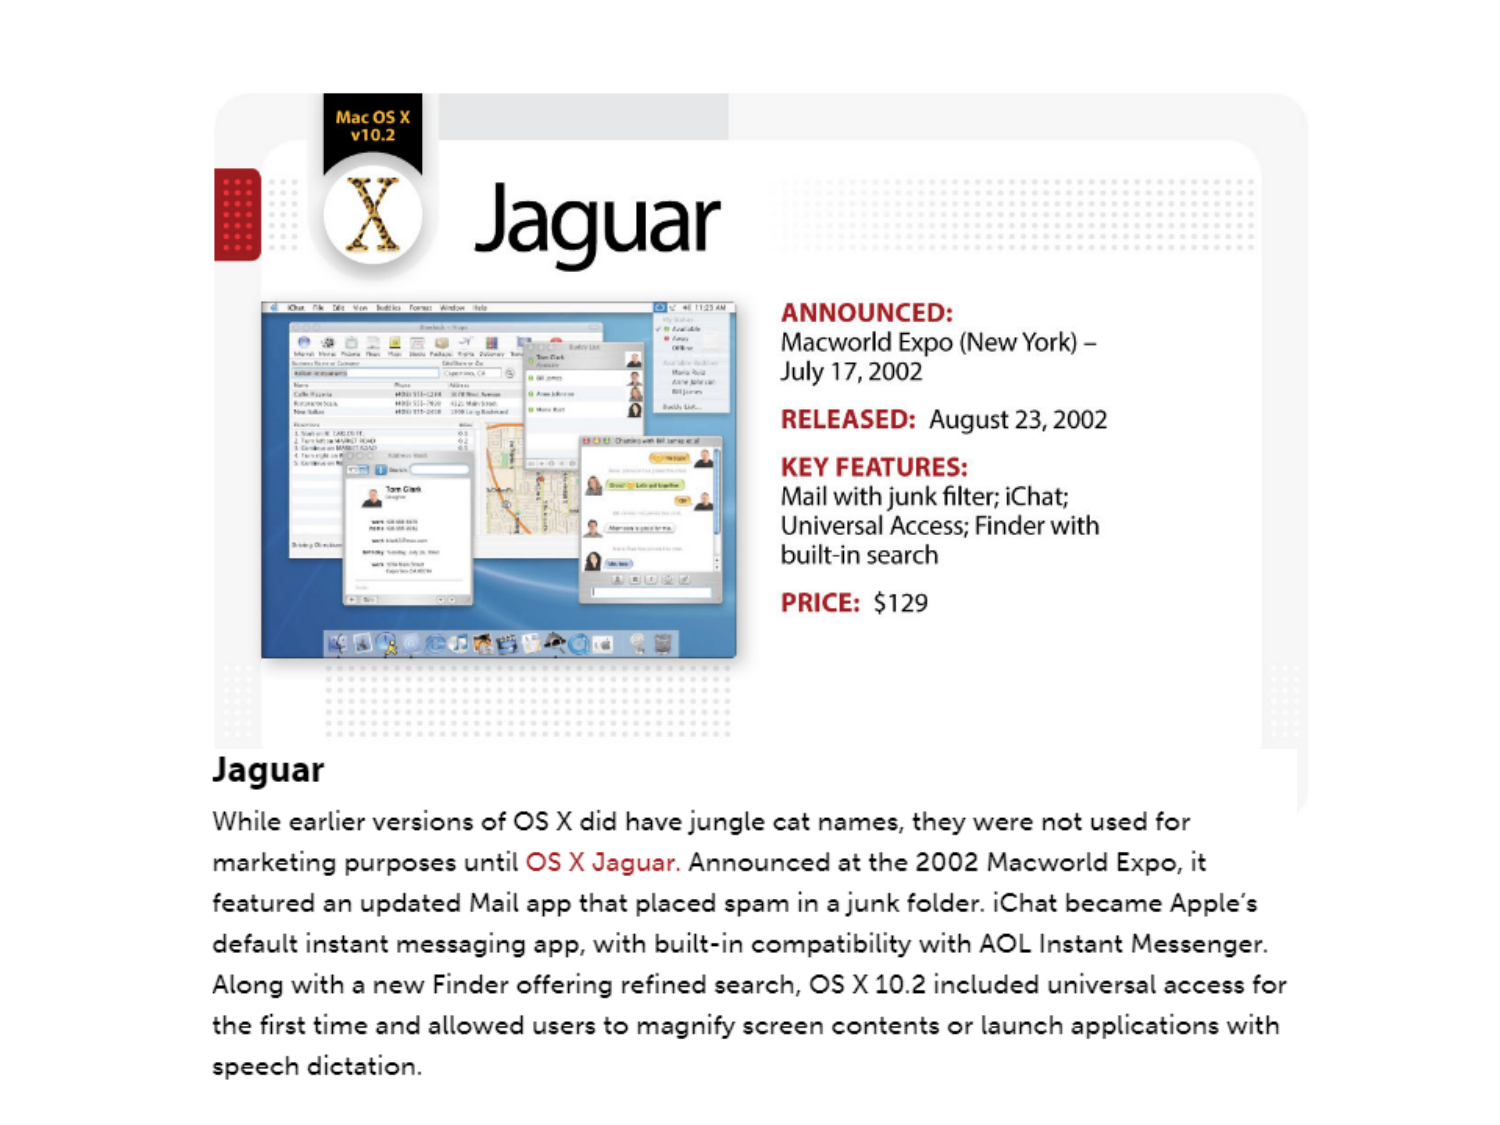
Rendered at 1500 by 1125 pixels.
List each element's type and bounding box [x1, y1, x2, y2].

picture [198, 81, 1326, 1083]
